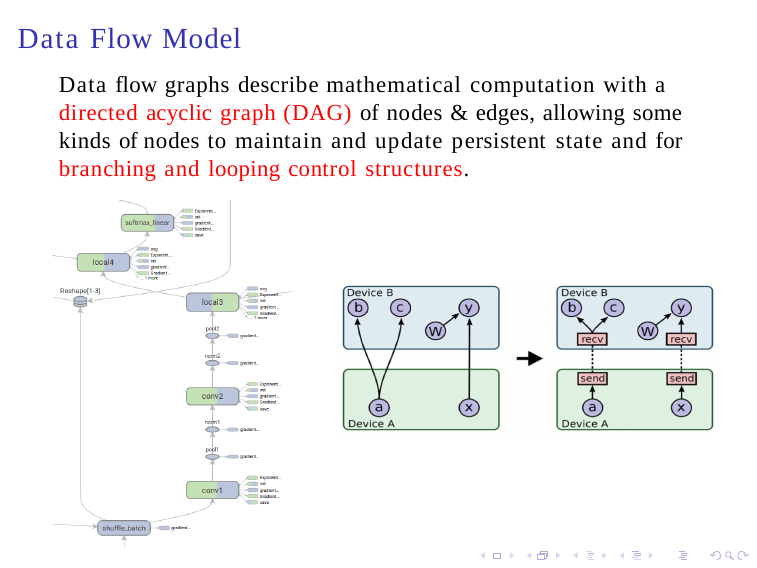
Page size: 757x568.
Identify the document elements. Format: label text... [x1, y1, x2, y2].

picture [52, 200, 292, 547]
text_box [340, 283, 716, 434]
text_box Data flow graphs describe mathematical computation with a directed acyclic graph (DAG) of nodes & edges, allowing some kinds of nodes to maintain and update persistent state and for branching and looping control structures. [56, 68, 694, 181]
title Data Flow Model [15, 19, 741, 115]
